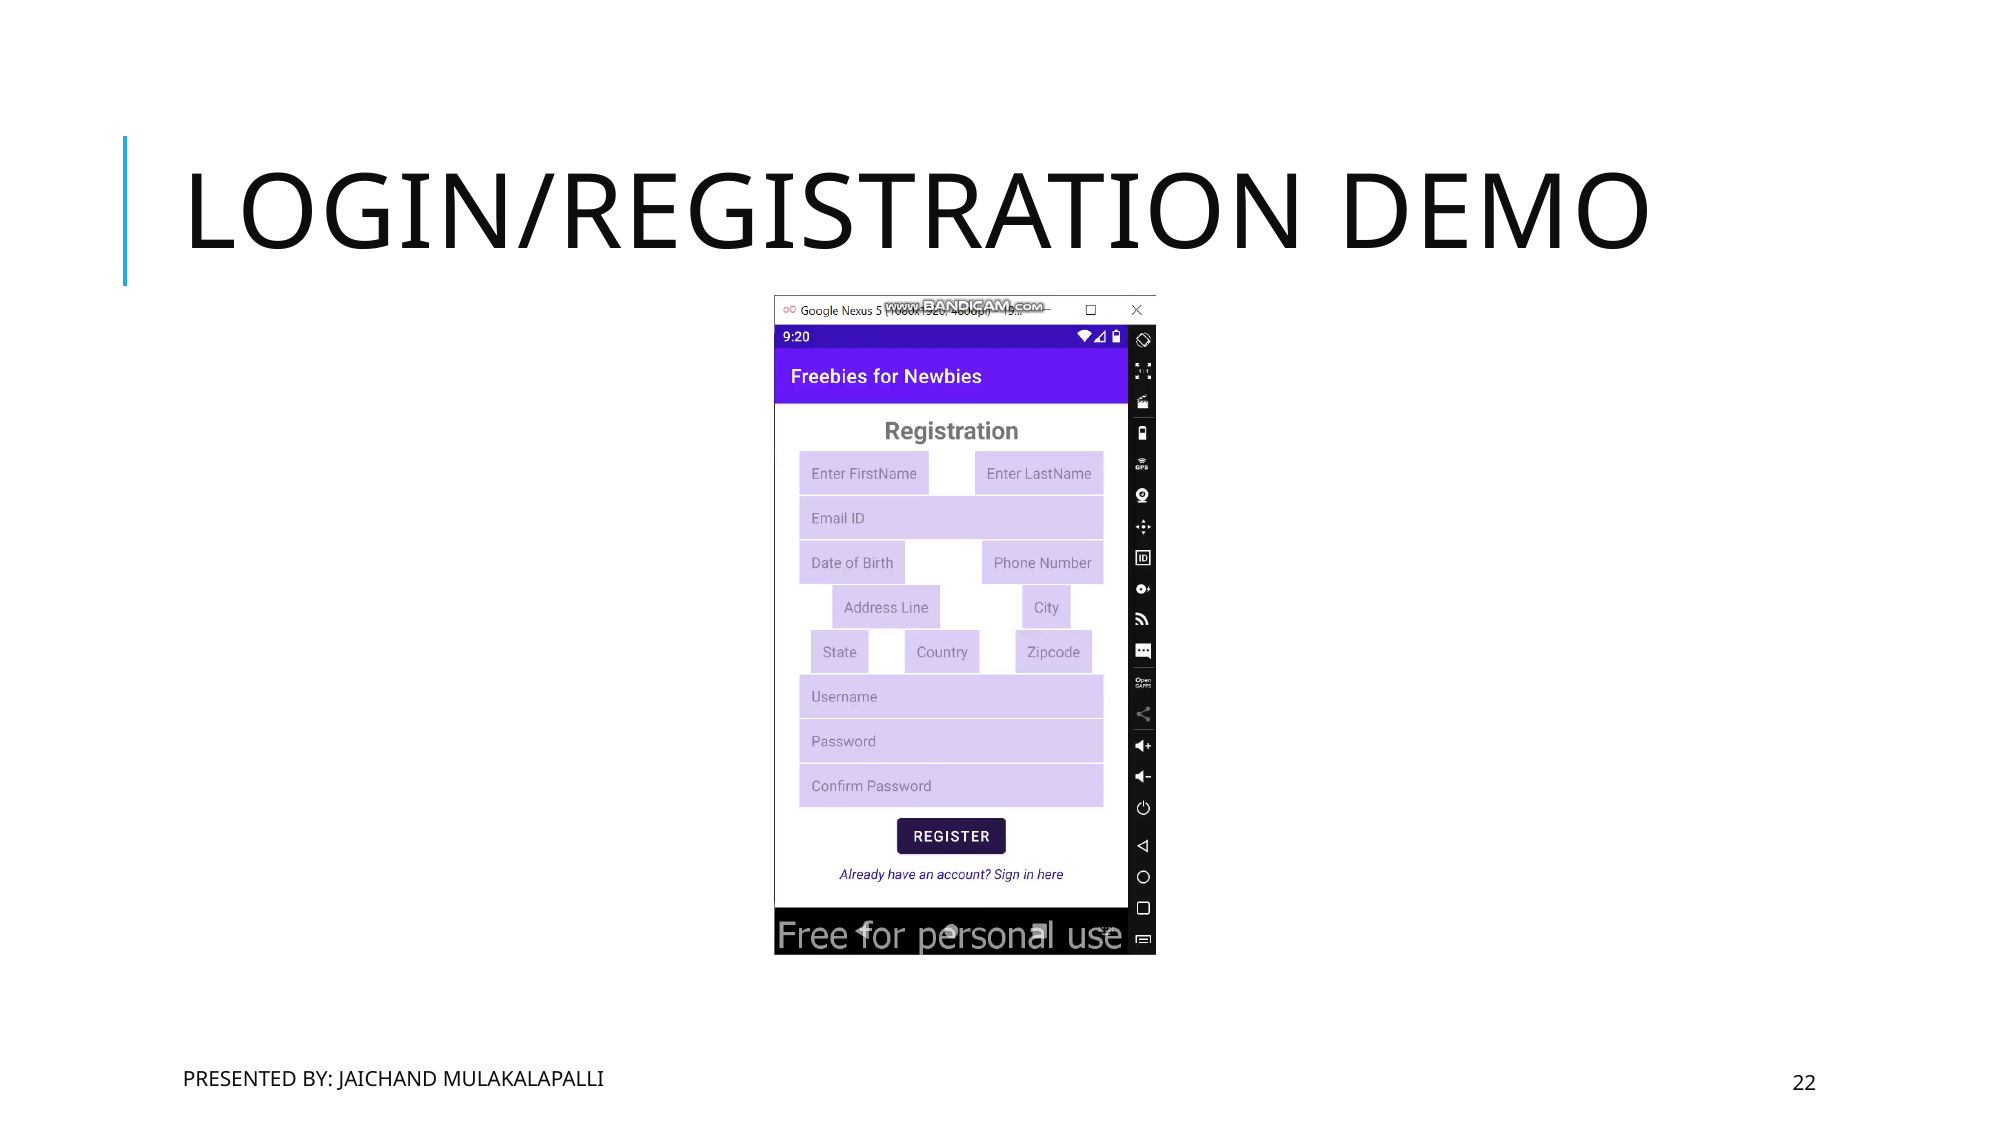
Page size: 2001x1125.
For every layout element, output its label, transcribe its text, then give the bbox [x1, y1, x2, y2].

footer Presented by: Jaichand Mulakalapalli [168, 1056, 1137, 1101]
title Login/Registration Demo [168, 96, 1763, 342]
slide_number 22 [1777, 1061, 1938, 1107]
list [773, 294, 1157, 956]
